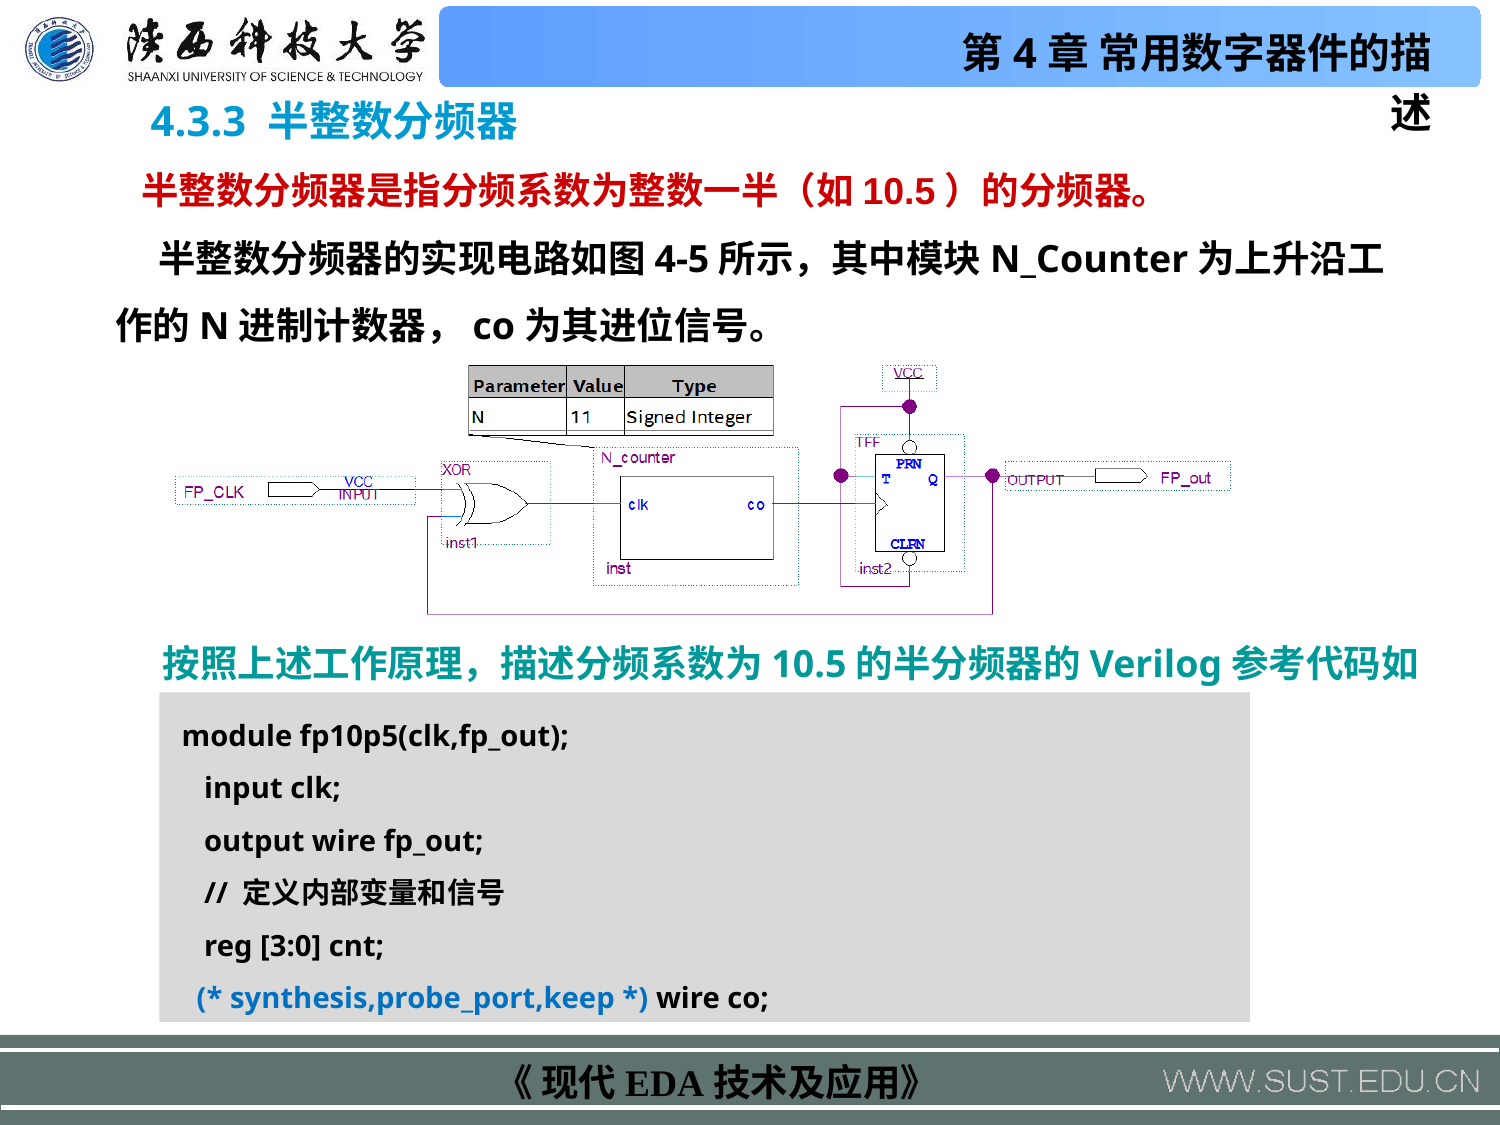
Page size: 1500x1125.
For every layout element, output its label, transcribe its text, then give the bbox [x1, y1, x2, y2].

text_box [1151, 1057, 1492, 1105]
picture [12, 1, 439, 93]
text_box module fp10p5(clk,fp_out); input clk; output wire fp_out; // 定义内部变量和信号 reg [3:0] cnt; (* synthesis,probe_port,keep *) wire co; [159, 692, 1250, 1022]
text_box 半整数分频器是指分频系数为整数一半（如10.5）的分频器。 半整数分频器的实现电路如图4-5所示，其中模块N_Counter为上升沿工作的N进制计数器，co为其进位信号。 [100, 137, 1427, 355]
text_box 4.3.3 半整数分频器 [135, 87, 660, 137]
text_box 按照上述工作原理，描述分频系数为10.5的半分频器的Verilog参考代码如下： [147, 609, 1489, 760]
picture [171, 361, 1243, 622]
